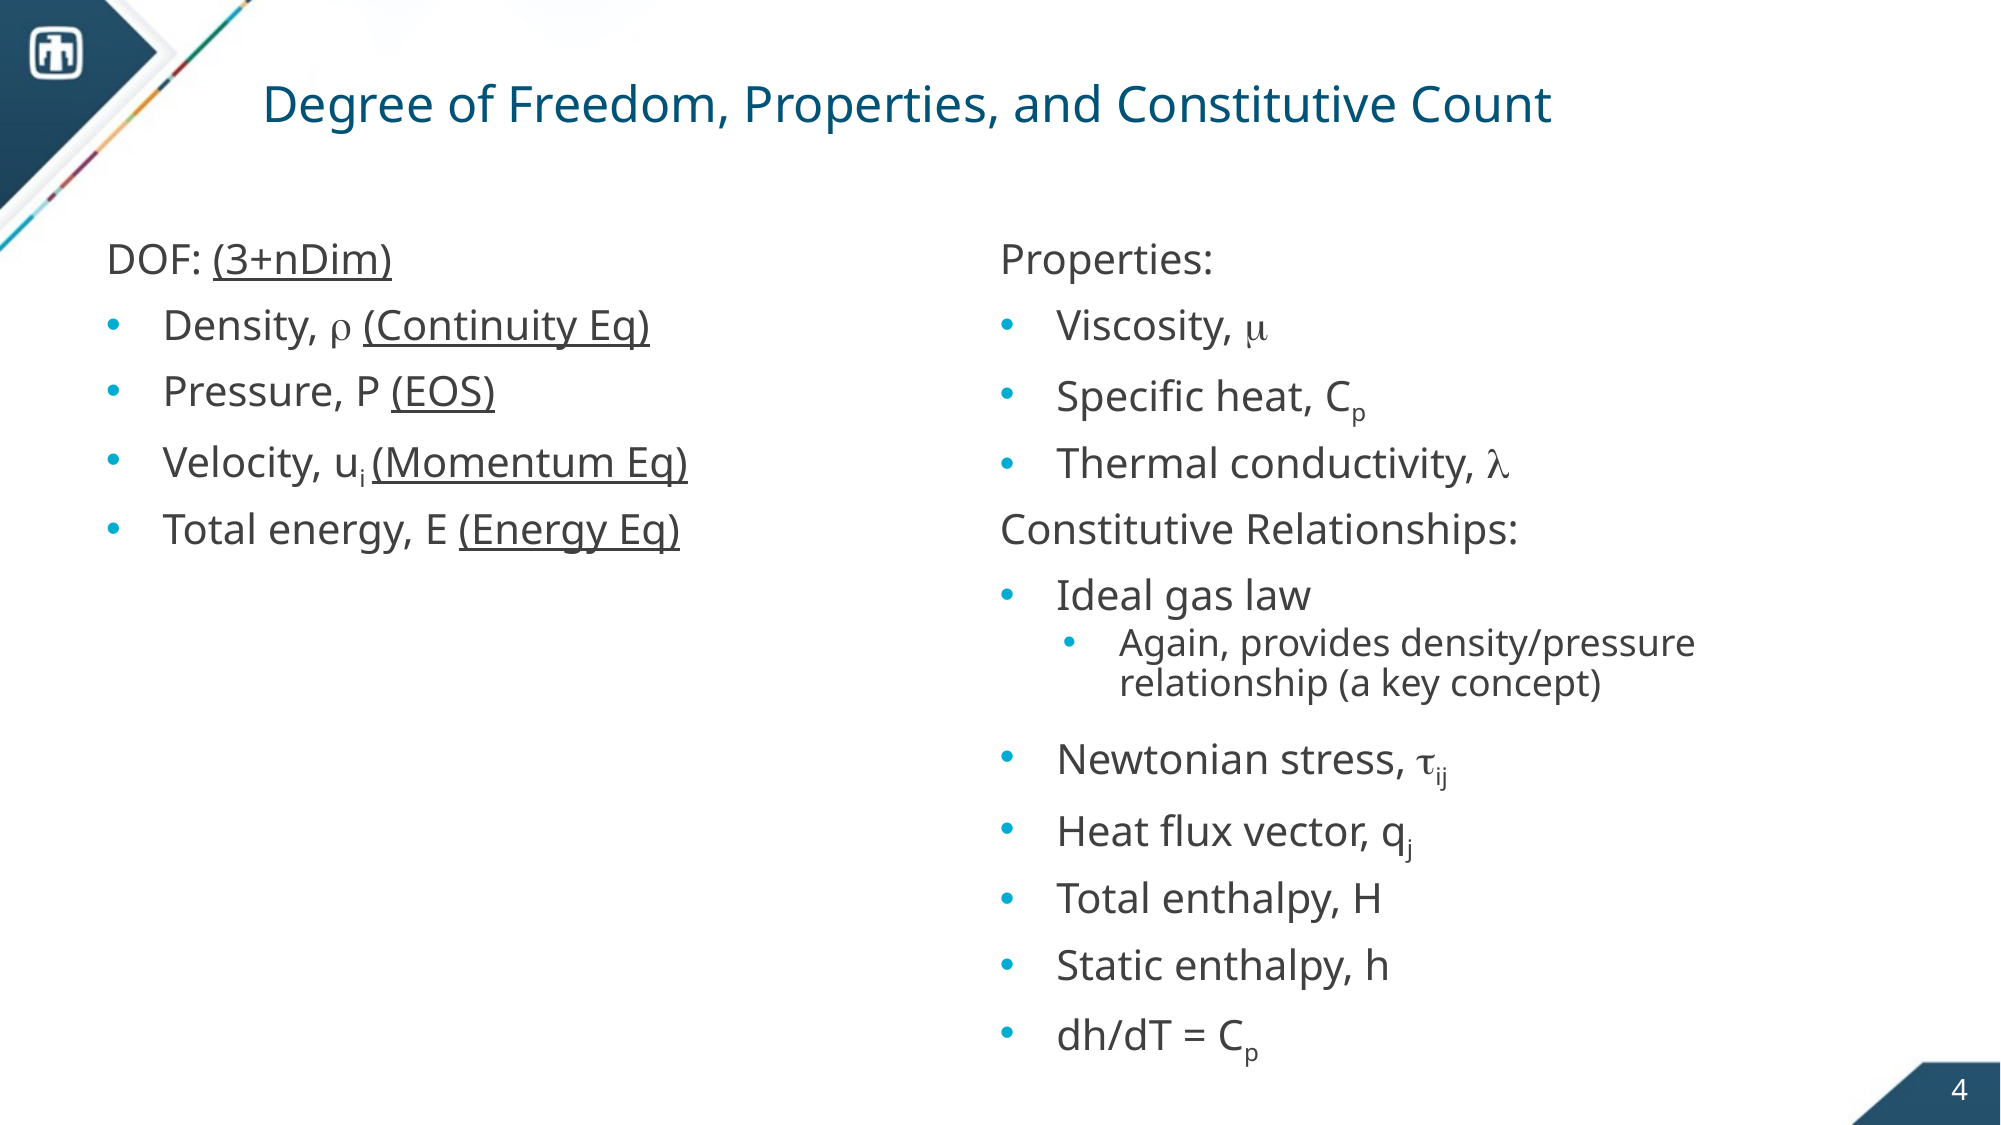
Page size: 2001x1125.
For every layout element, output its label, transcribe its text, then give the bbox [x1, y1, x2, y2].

text_box Properties: Viscosity, m Specific heat, Cp Thermal conductivity, l Constitutive Relationships: Ideal gas law Again, provides density/pressure relationship (a key concept) Newtonian stress, tij Heat flux vector, qj Total enthalpy, H Static enthalpy, h dh/dT = Cp [999, 231, 1748, 1125]
slide_number 4 [1919, 1061, 2000, 1122]
list DOF: (3+nDim) Density, r (Continuity Eq) Pressure, P (EOS) Velocity, ui (Momentum Eq) Total energy, E (Energy Eq) [106, 231, 855, 988]
picture [0, 0, 2001, 1125]
title Degree of Freedom, Properties, and Constitutive Count [262, 42, 1919, 170]
